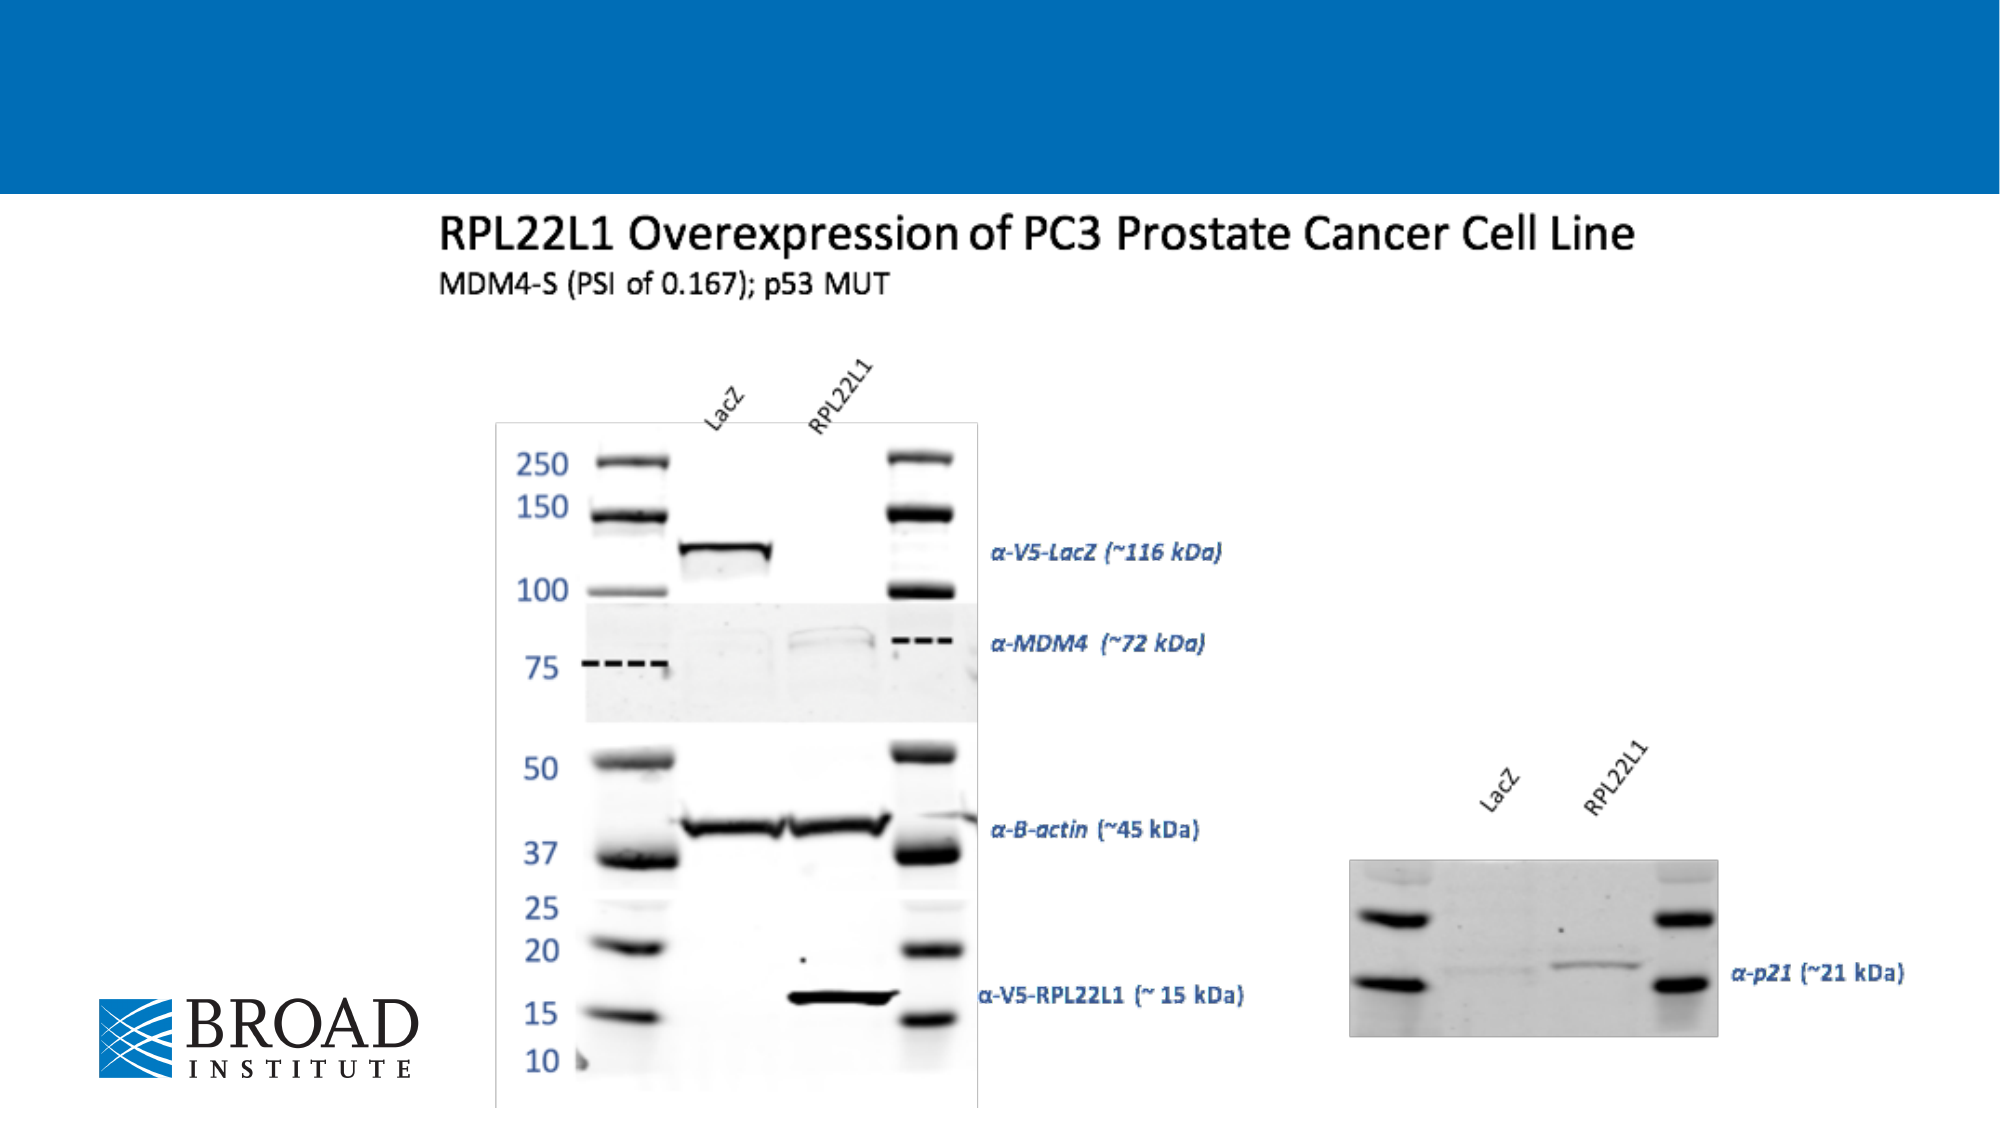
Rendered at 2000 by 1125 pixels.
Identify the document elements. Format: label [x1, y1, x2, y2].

picture [80, 184, 1977, 1108]
